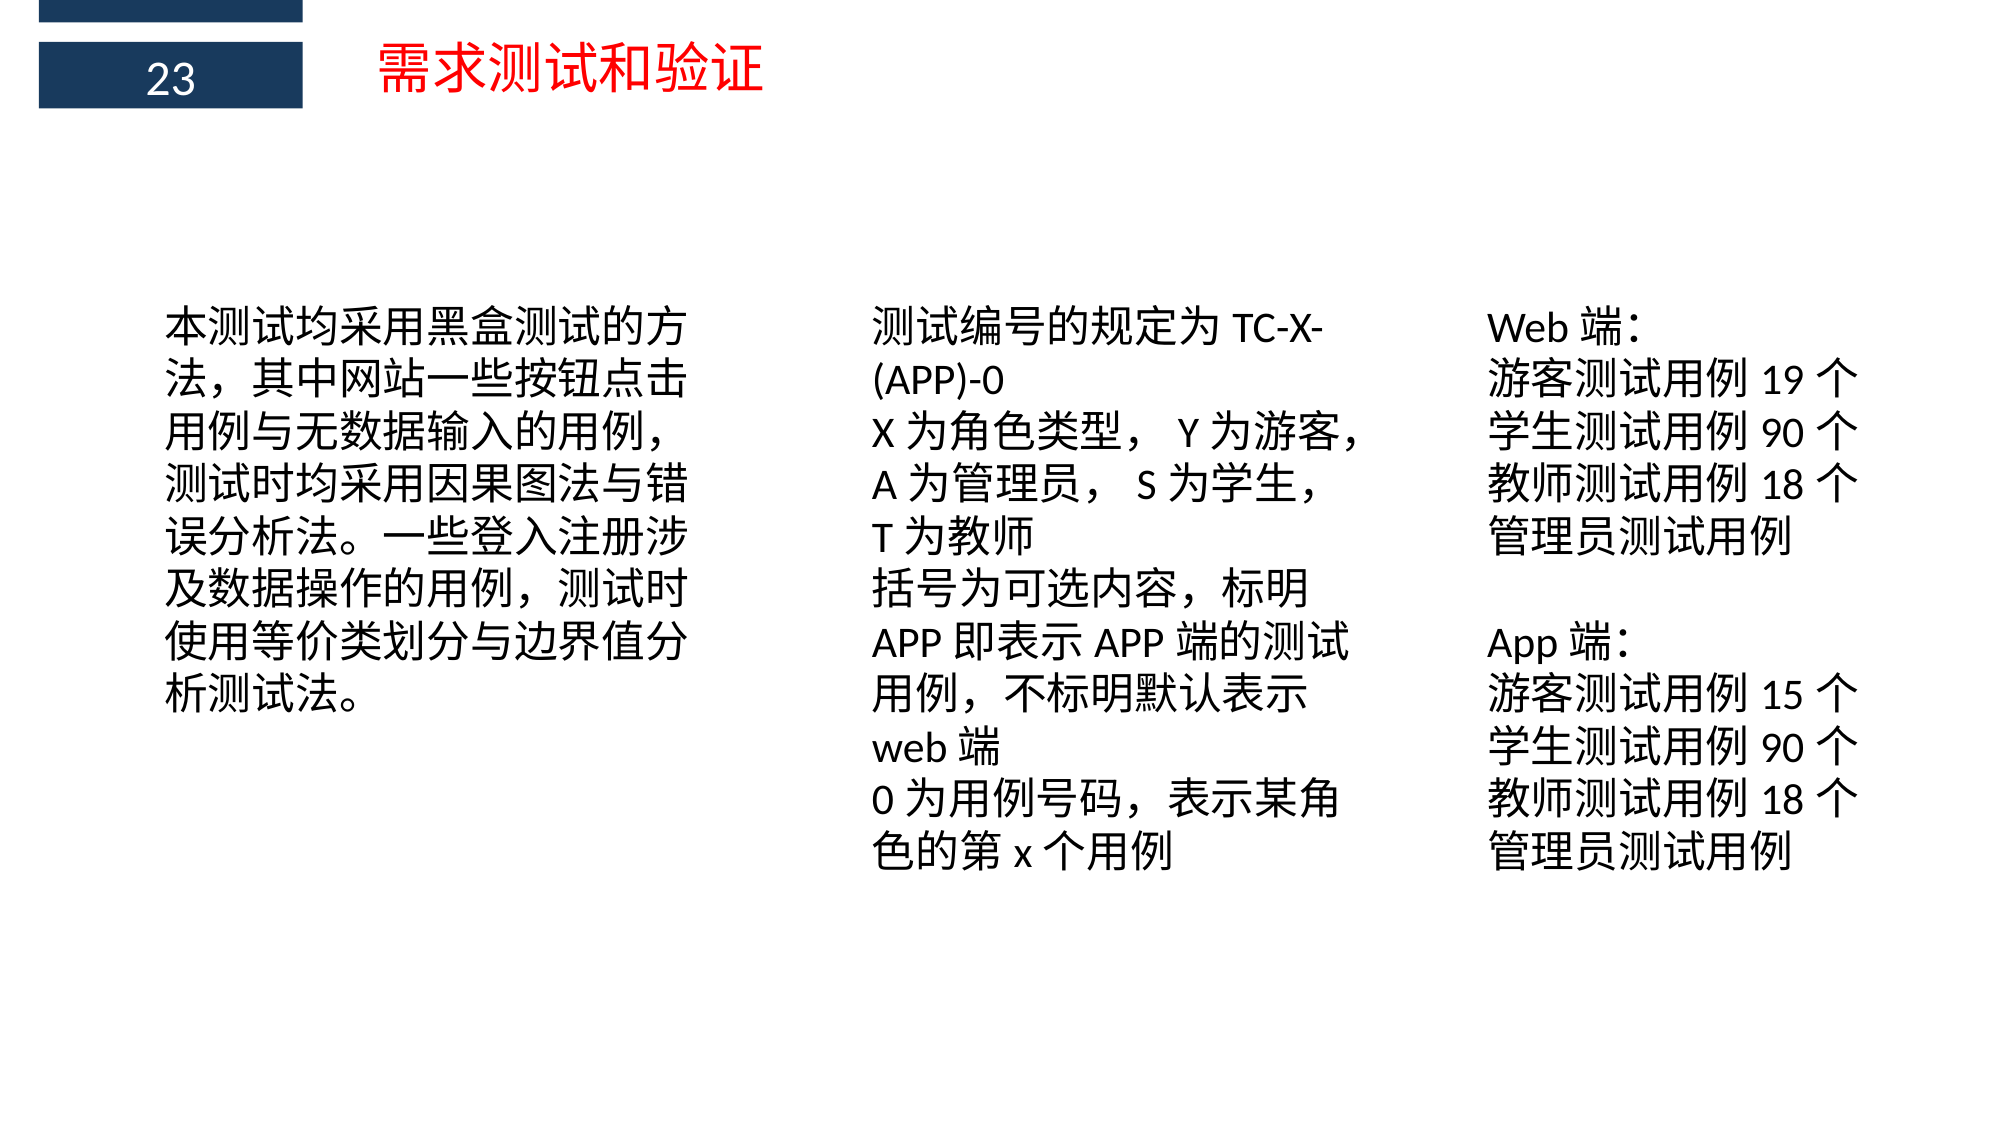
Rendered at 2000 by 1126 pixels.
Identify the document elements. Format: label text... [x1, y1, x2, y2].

text_box 测试编号的规定为TC-X-(APP)-0 X为角色类型，Y为游客，A为管理员，S为学生，T为教师 括号为可选内容，标明APP即表示APP端的测试用例，不标明默认表示web端 0为用例号码，表示某角色的第x个用例 [857, 290, 1365, 884]
text_box 需求测试和验证 [361, 26, 1355, 108]
text_box 本测试均采用黑盒测试的方法，其中网站一些按钮点击用例与无数据输入的用例，测试时均采用因果图法与错误分析法。一些登入注册涉及数据操作的用例，测试时使用等价类划分与边界值分析测试法。 [149, 290, 719, 779]
text_box Web端： 游客测试用例19个 学生测试用例90个 教师测试用例18个 管理员测试用例 App端： 游客测试用例15个 学生测试用例90个 教师测试用例18个 管理员测试用例 [1472, 290, 1910, 884]
text_box [37, 0, 305, 24]
text_box 23 [37, 40, 305, 111]
